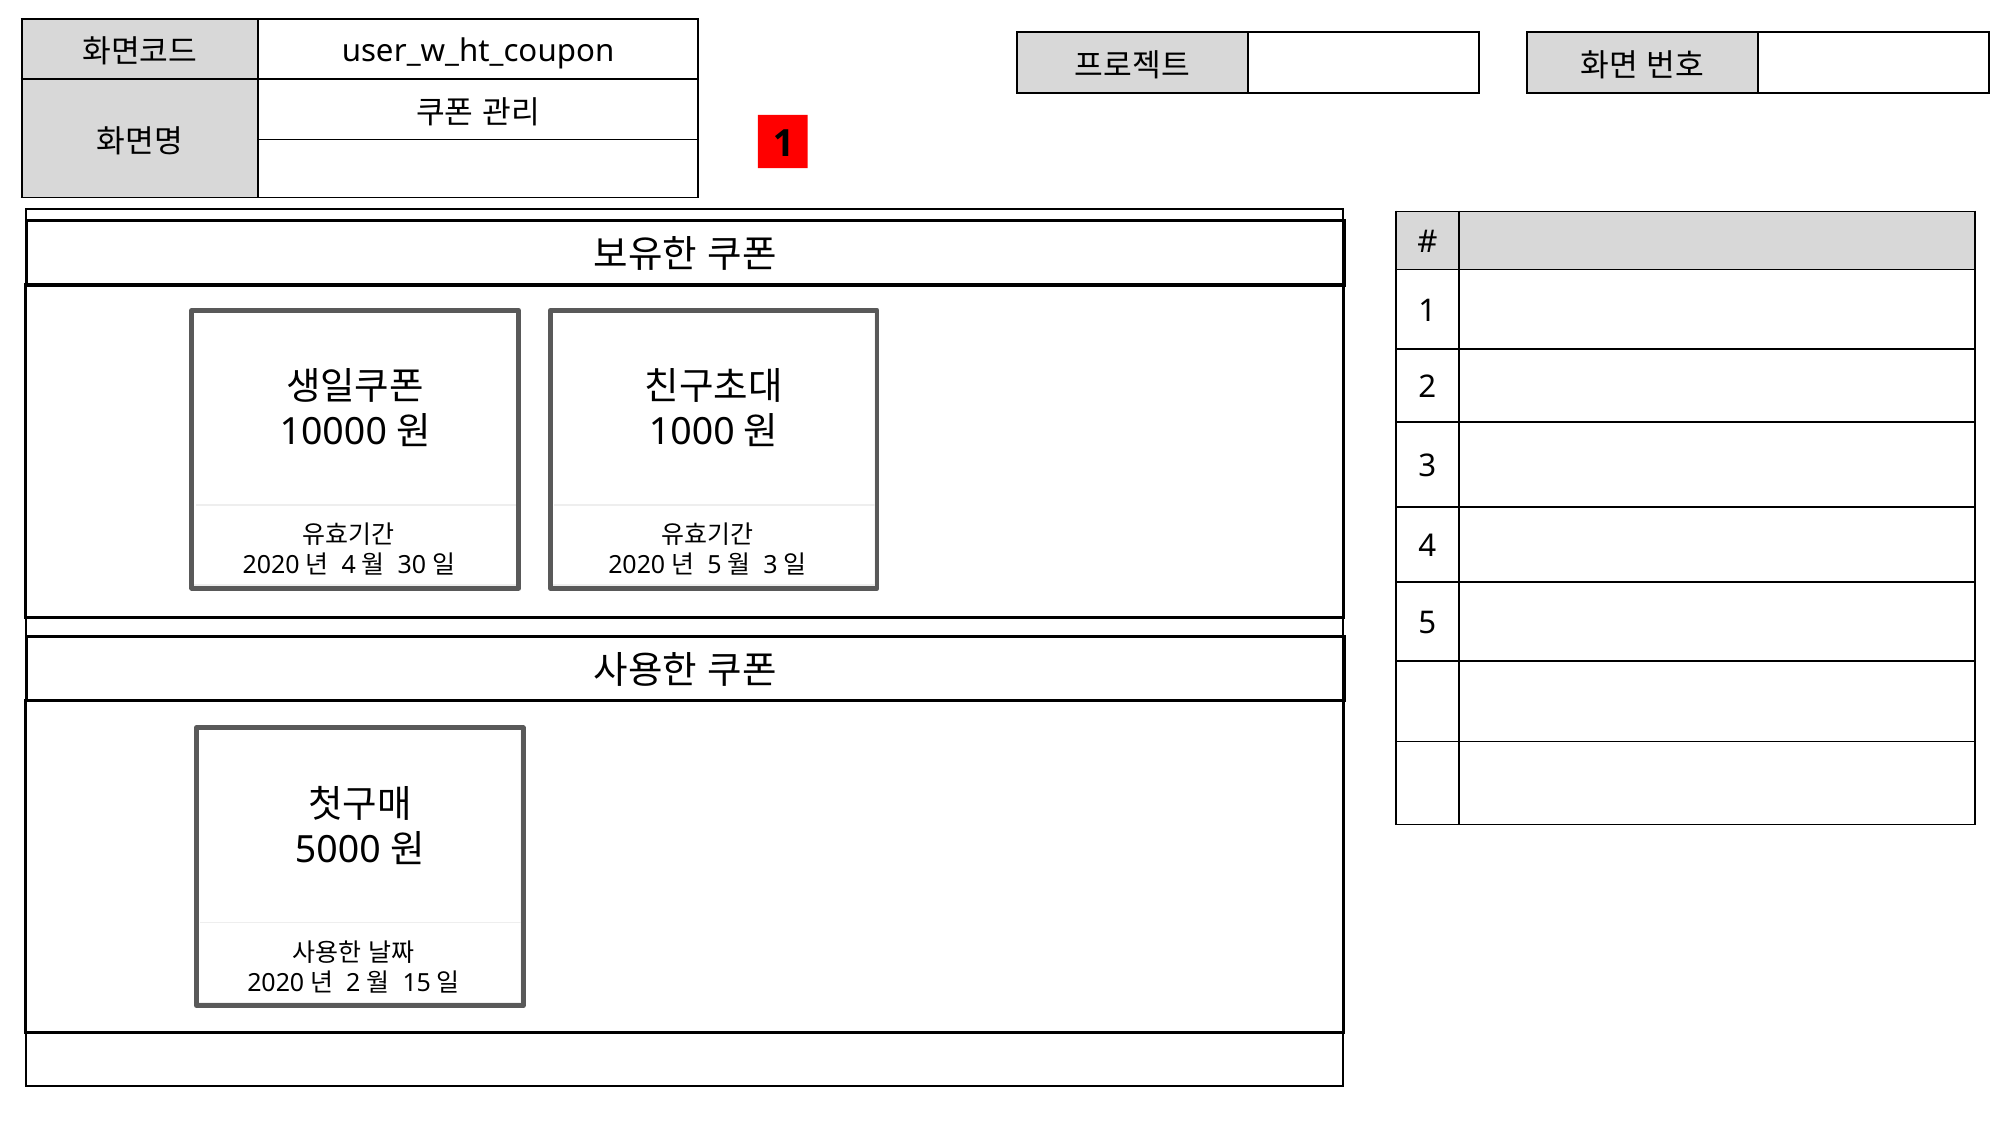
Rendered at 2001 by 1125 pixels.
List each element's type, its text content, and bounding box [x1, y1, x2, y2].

table_cell 5 [1397, 583, 1458, 660]
table_cell [1460, 742, 1974, 824]
table_header user_w_ht_coupon [259, 20, 697, 78]
text_box 사용한 쿠폰 [25, 635, 1345, 699]
table_cell [1397, 742, 1458, 824]
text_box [552, 312, 875, 586]
table_cell 2 [1397, 350, 1458, 421]
table_cell [1397, 662, 1458, 741]
table_cell [1460, 508, 1974, 581]
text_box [194, 312, 517, 586]
table_cell 3 [1397, 423, 1458, 506]
table_header 프로젝트 [1018, 33, 1247, 92]
table_header 화면 번호 [1528, 33, 1757, 92]
text_box [25, 208, 1344, 220]
table_cell [1460, 583, 1974, 660]
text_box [198, 729, 521, 1004]
table_cell [259, 140, 697, 197]
table_header [1759, 33, 1988, 92]
table_cell 쿠폰 관리 [259, 80, 697, 139]
table_cell 4 [1397, 508, 1458, 581]
table_header [1460, 212, 1974, 269]
table_cell 화면명 [23, 80, 257, 197]
table_cell [1460, 350, 1974, 421]
table_cell 1 [1397, 270, 1458, 348]
table_header [1249, 33, 1478, 92]
table_header 화면코드 [23, 20, 257, 78]
text_box [25, 284, 1345, 619]
table_cell [1460, 270, 1974, 348]
text_box [25, 699, 1345, 1034]
text_box [25, 1034, 1344, 1087]
table_cell [1460, 423, 1974, 506]
text_box 1 [757, 114, 808, 169]
text_box 보유한 쿠폰 [25, 220, 1345, 284]
text_box [25, 619, 1344, 635]
table_header # [1397, 212, 1458, 269]
table_cell [1460, 662, 1974, 741]
